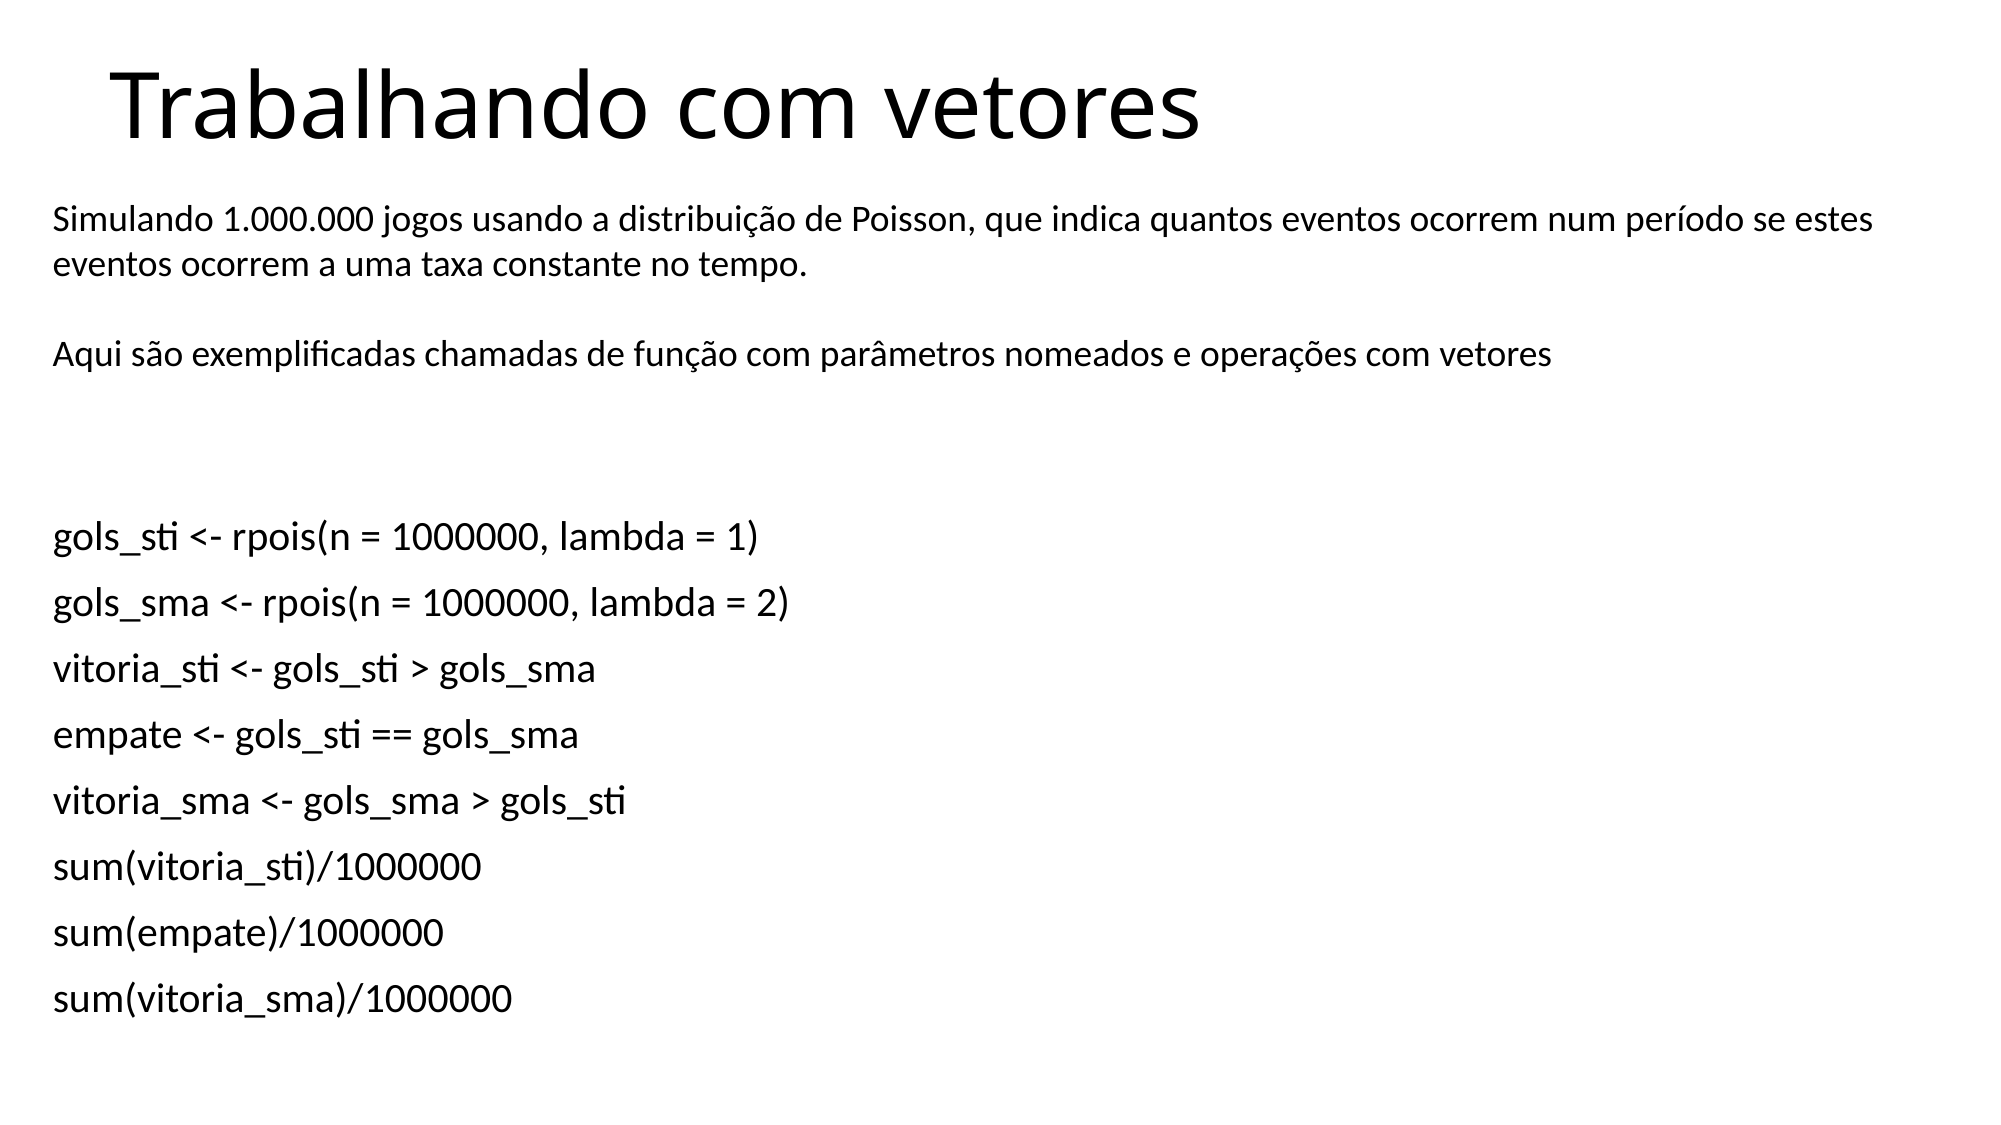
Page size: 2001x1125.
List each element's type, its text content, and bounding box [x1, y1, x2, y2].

title Trabalhando com vetores [94, 0, 1820, 187]
list gols_sti <- rpois(n = 1000000, lambda = 1) gols_sma <- rpois(n = 1000000, lambda = 2) vitoria_sti <- gols_sti > gols_sma empate <- gols_sti == gols_sma vitoria_sma <- gols_sma > gols_sti sum(vitoria_sti)/1000000 sum(empate)/1000000 sum(vitoria_sma)/1000000 [37, 507, 1763, 1125]
text_box Simulando 1.000.000 jogos usando a distribuição de Poisson, que indica quantos eventos ocorrem num período se estes eventos ocorrem a uma taxa constante no tempo. Aqui são exemplificadas chamadas de função com parâmetros nomeados e operações com vetores [37, 187, 1924, 382]
